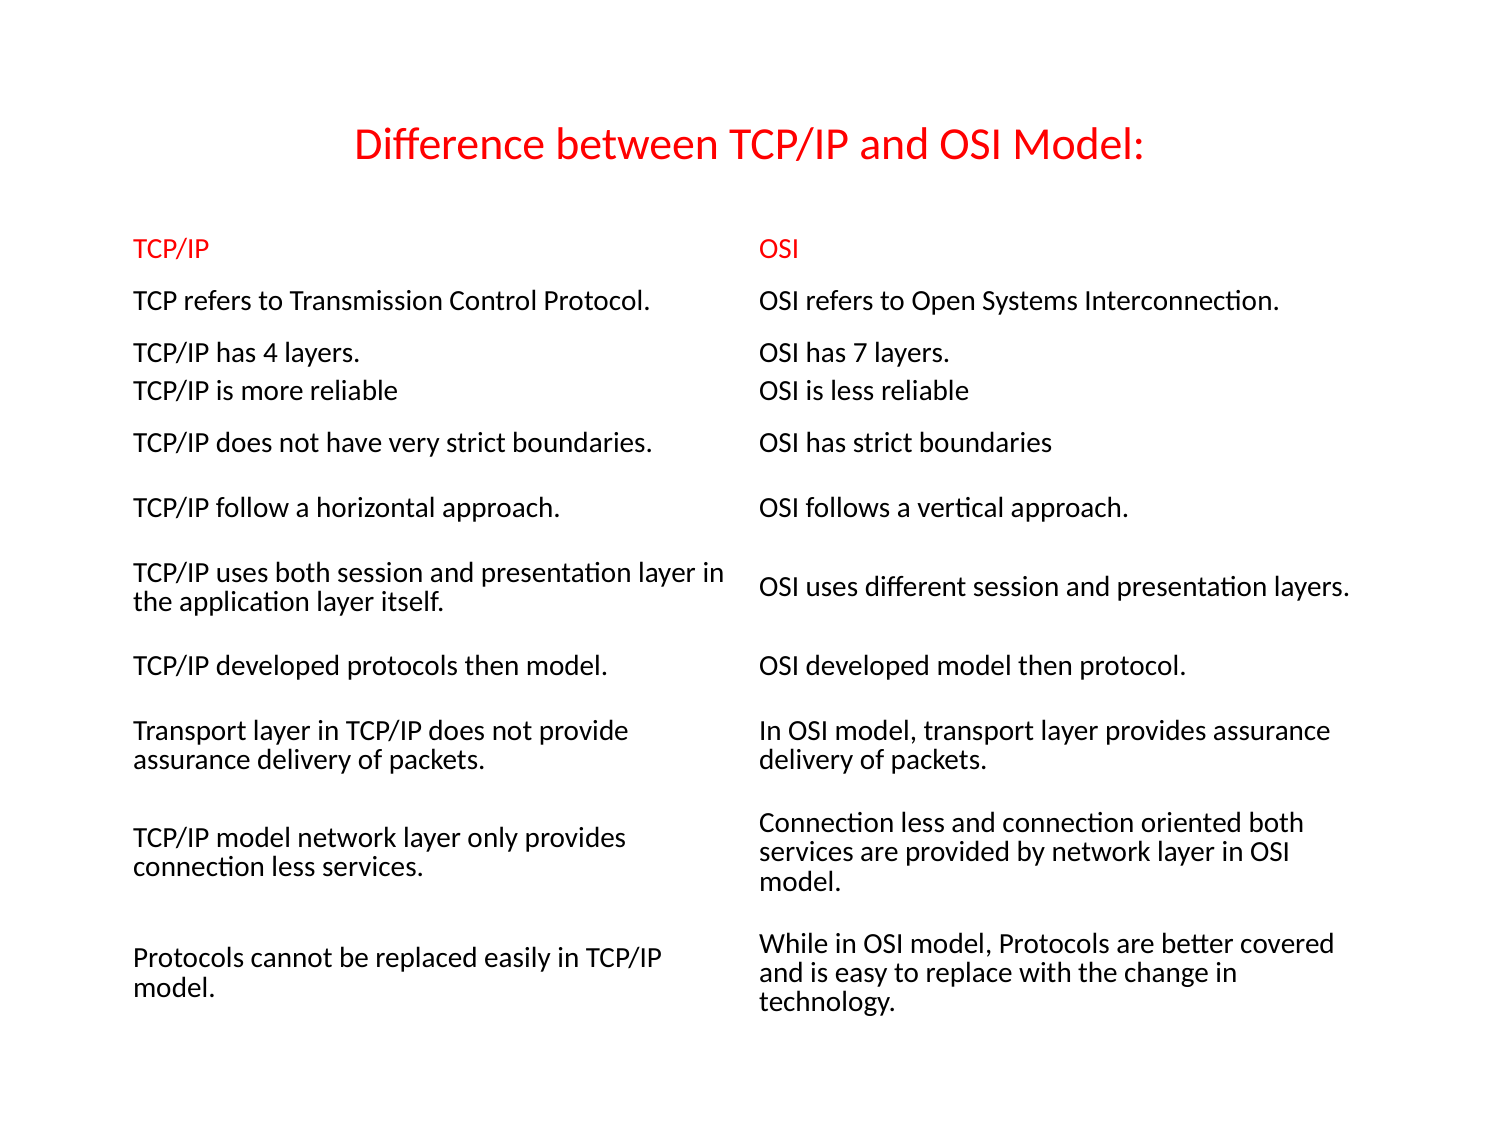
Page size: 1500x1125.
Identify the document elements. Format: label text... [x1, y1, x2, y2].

table_cell OSI uses different session and presentation layers. [750, 543, 1376, 636]
table_header OSI [750, 232, 1376, 270]
title Difference between TCP/IP and OSI Model: [75, 45, 1425, 233]
table_cell TCP refers to Transmission Control Protocol. [124, 270, 750, 335]
table_cell TCP/IP follow a horizontal approach. [124, 478, 750, 543]
table_cell Transport layer in TCP/IP does not provide assurance delivery of packets. [124, 701, 750, 794]
table_cell TCP/IP developed protocols then model. [124, 636, 750, 701]
table_cell In OSI model, transport layer provides assurance delivery of packets. [750, 701, 1376, 794]
table_cell TCP/IP model network layer only provides connection less services. [124, 794, 750, 915]
table_cell TCP/IP uses both session and presentation layer in the application layer itself. [124, 543, 750, 636]
table_cell OSI has 7 layers. [750, 335, 1376, 374]
table_cell OSI refers to Open Systems Interconnection. [750, 270, 1376, 335]
table_header TCP/IP [124, 232, 750, 270]
table_cell OSI follows a vertical approach. [750, 478, 1376, 543]
table_cell Connection less and connection oriented both services are provided by network layer in OSI model. [750, 794, 1376, 915]
table_cell TCP/IP is more reliable [124, 374, 750, 413]
table_cell OSI developed model then protocol. [750, 636, 1376, 701]
table_cell OSI has strict boundaries [750, 413, 1376, 478]
table_cell While in OSI model, Protocols are better covered and is easy to replace with the change in technology. [750, 915, 1376, 1036]
table_cell OSI is less reliable [750, 374, 1376, 413]
table_cell TCP/IP does not have very strict boundaries. [124, 413, 750, 478]
table_cell TCP/IP has 4 layers. [124, 335, 750, 374]
table_cell Protocols cannot be replaced easily in TCP/IP model. [124, 915, 750, 1036]
